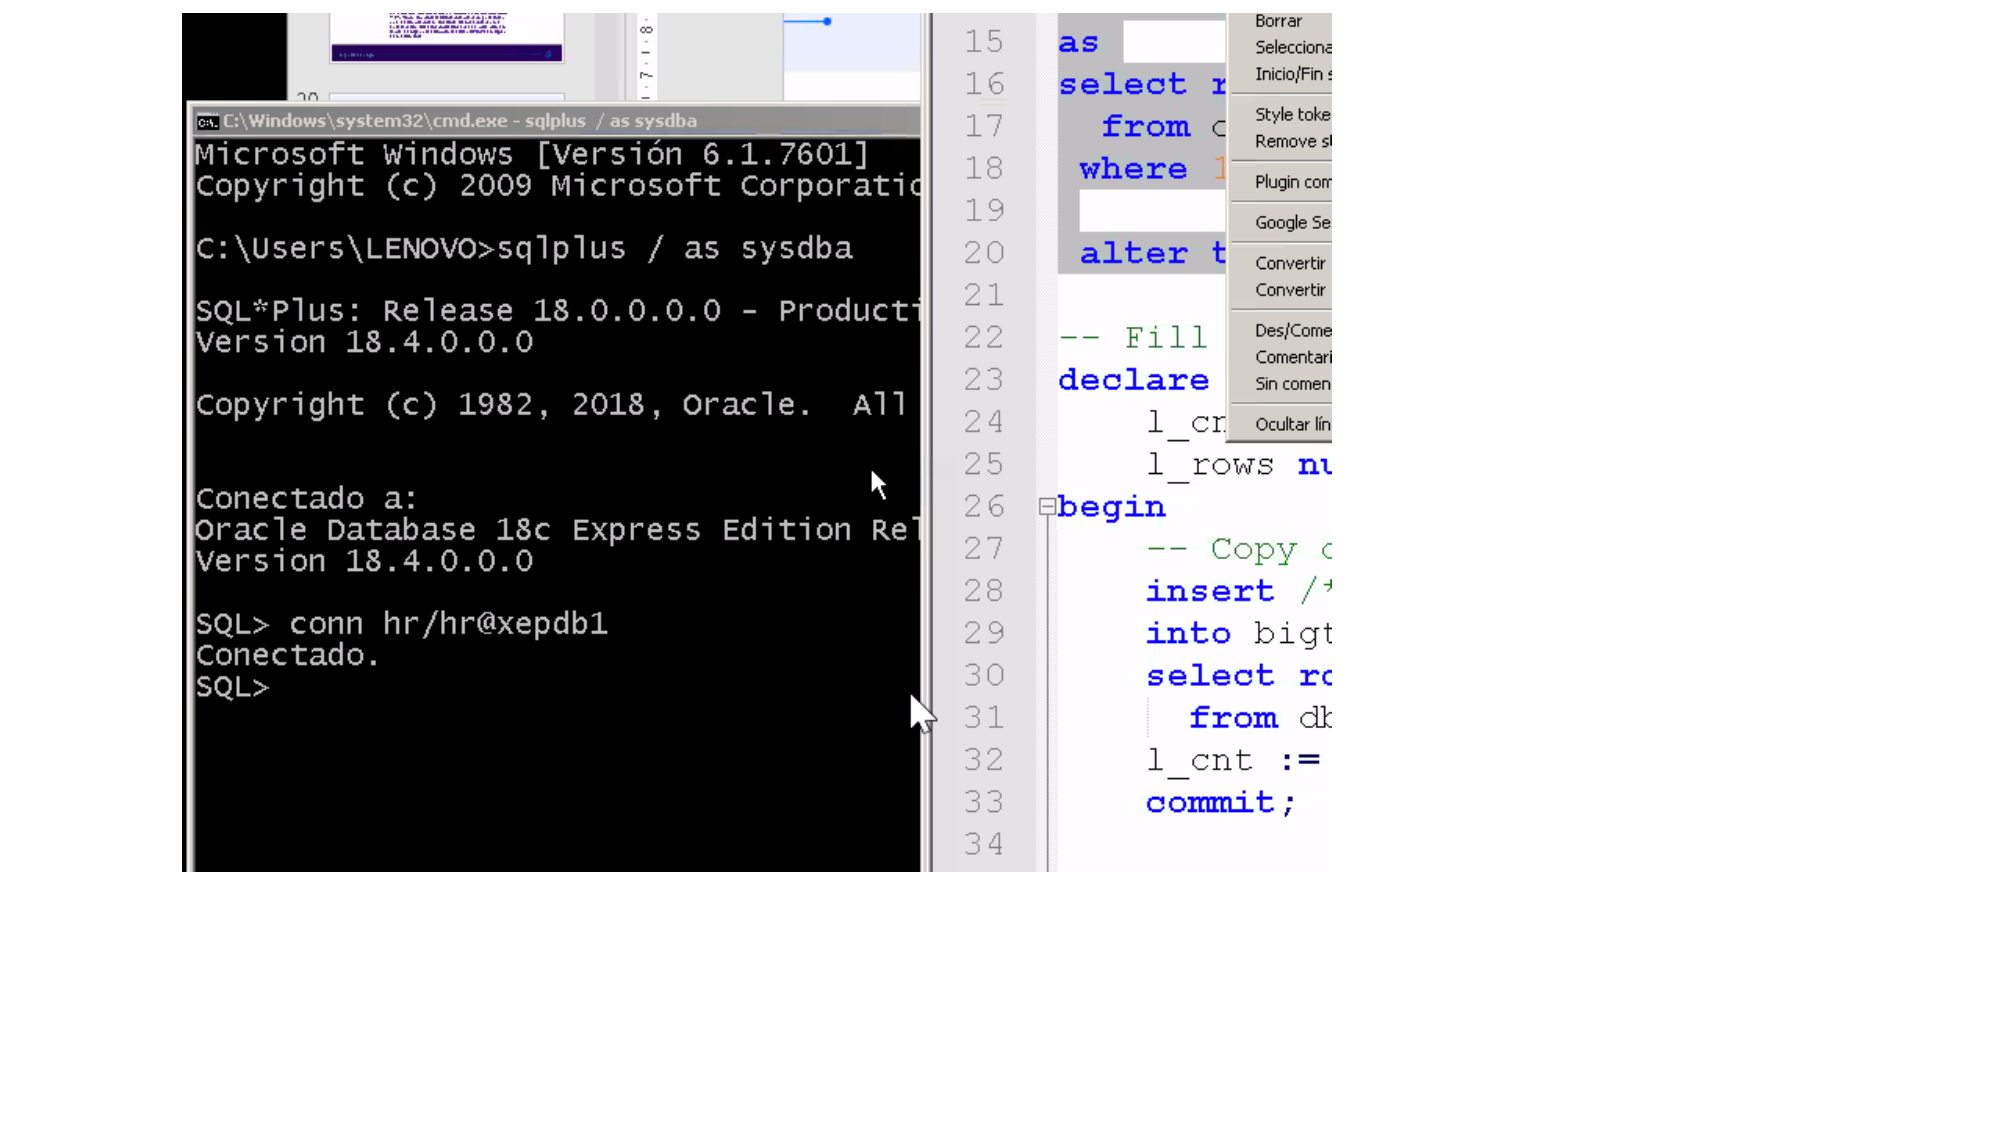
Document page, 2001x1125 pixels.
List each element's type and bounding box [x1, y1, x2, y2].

picture [182, 13, 1332, 872]
